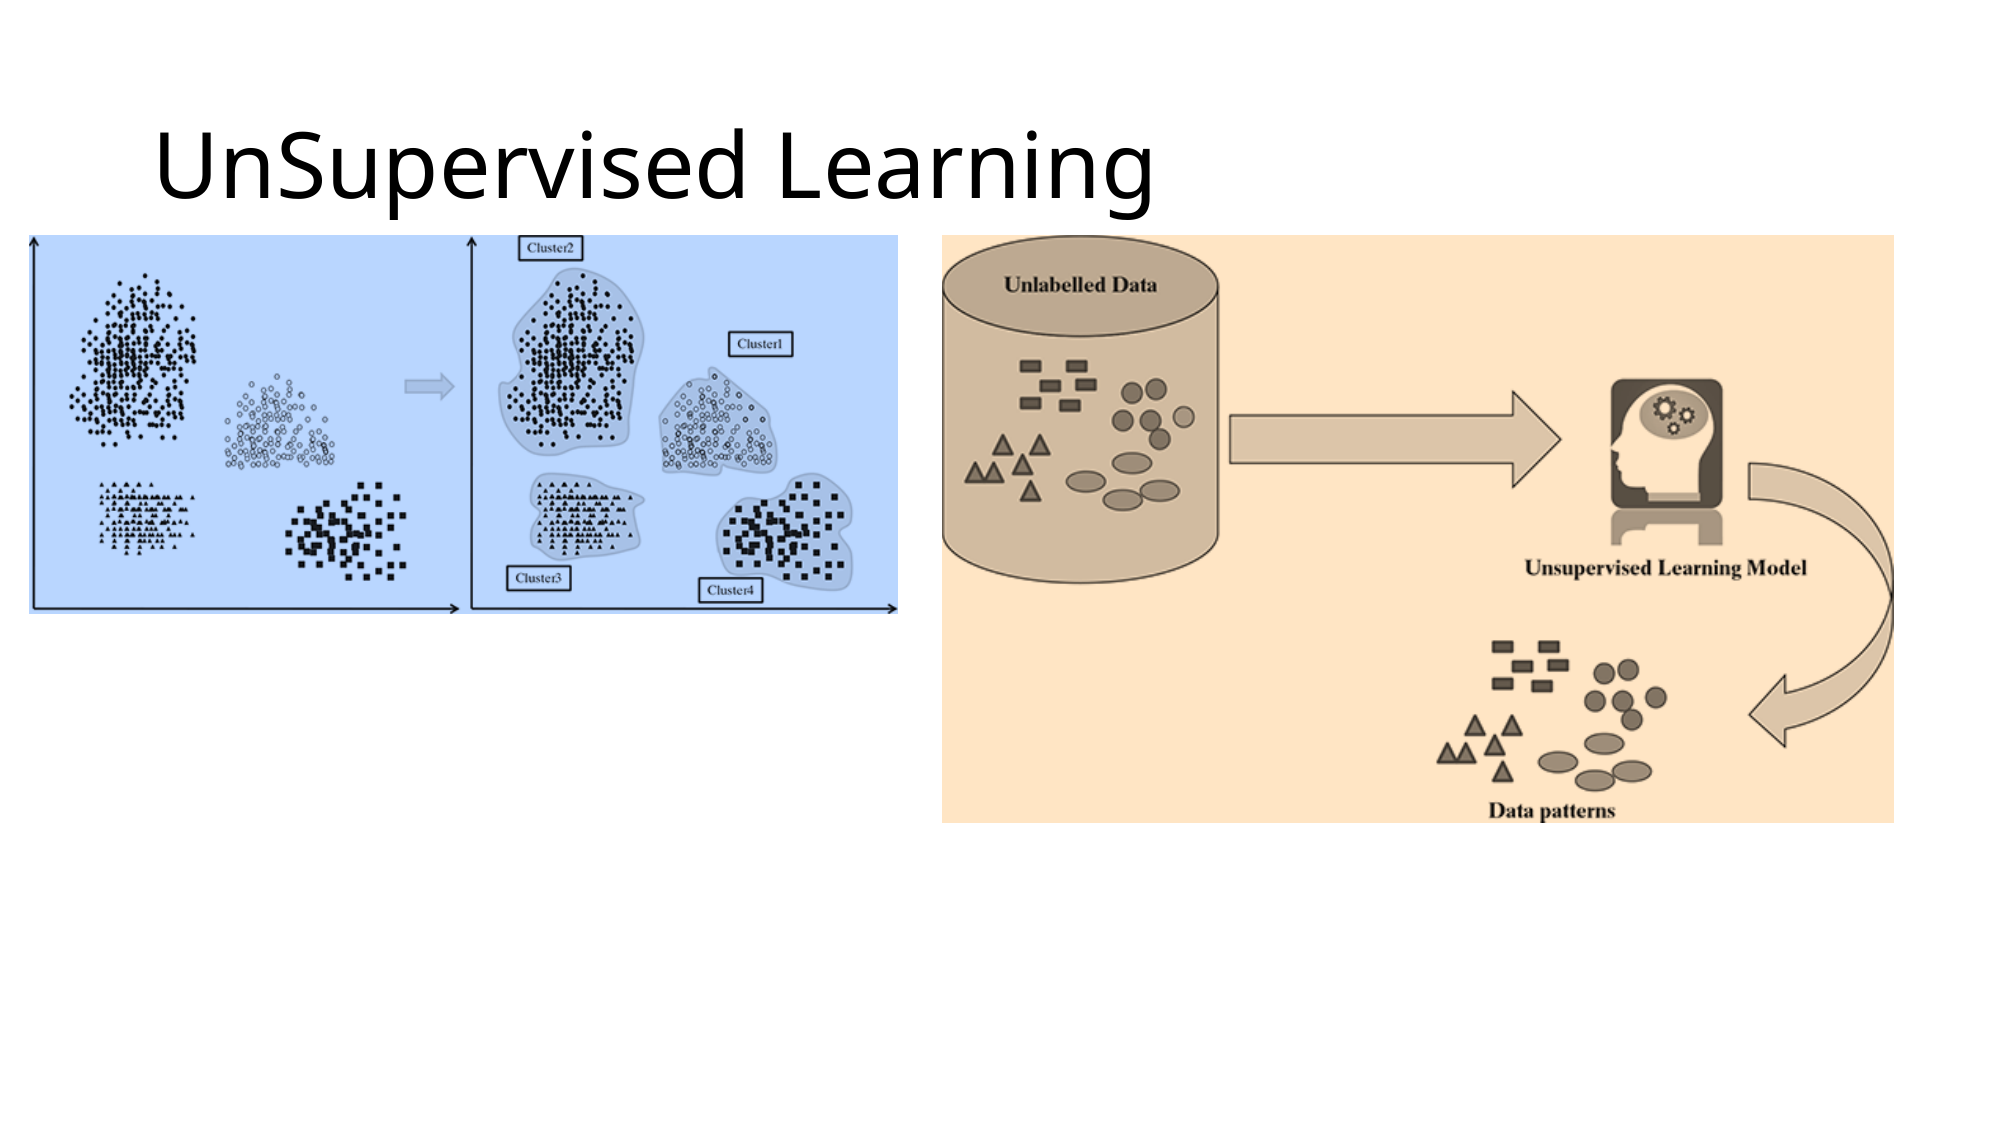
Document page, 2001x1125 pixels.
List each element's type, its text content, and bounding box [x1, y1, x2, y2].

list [28, 235, 898, 614]
title UnSupervised Learning [137, 59, 1863, 278]
picture [942, 235, 1894, 823]
